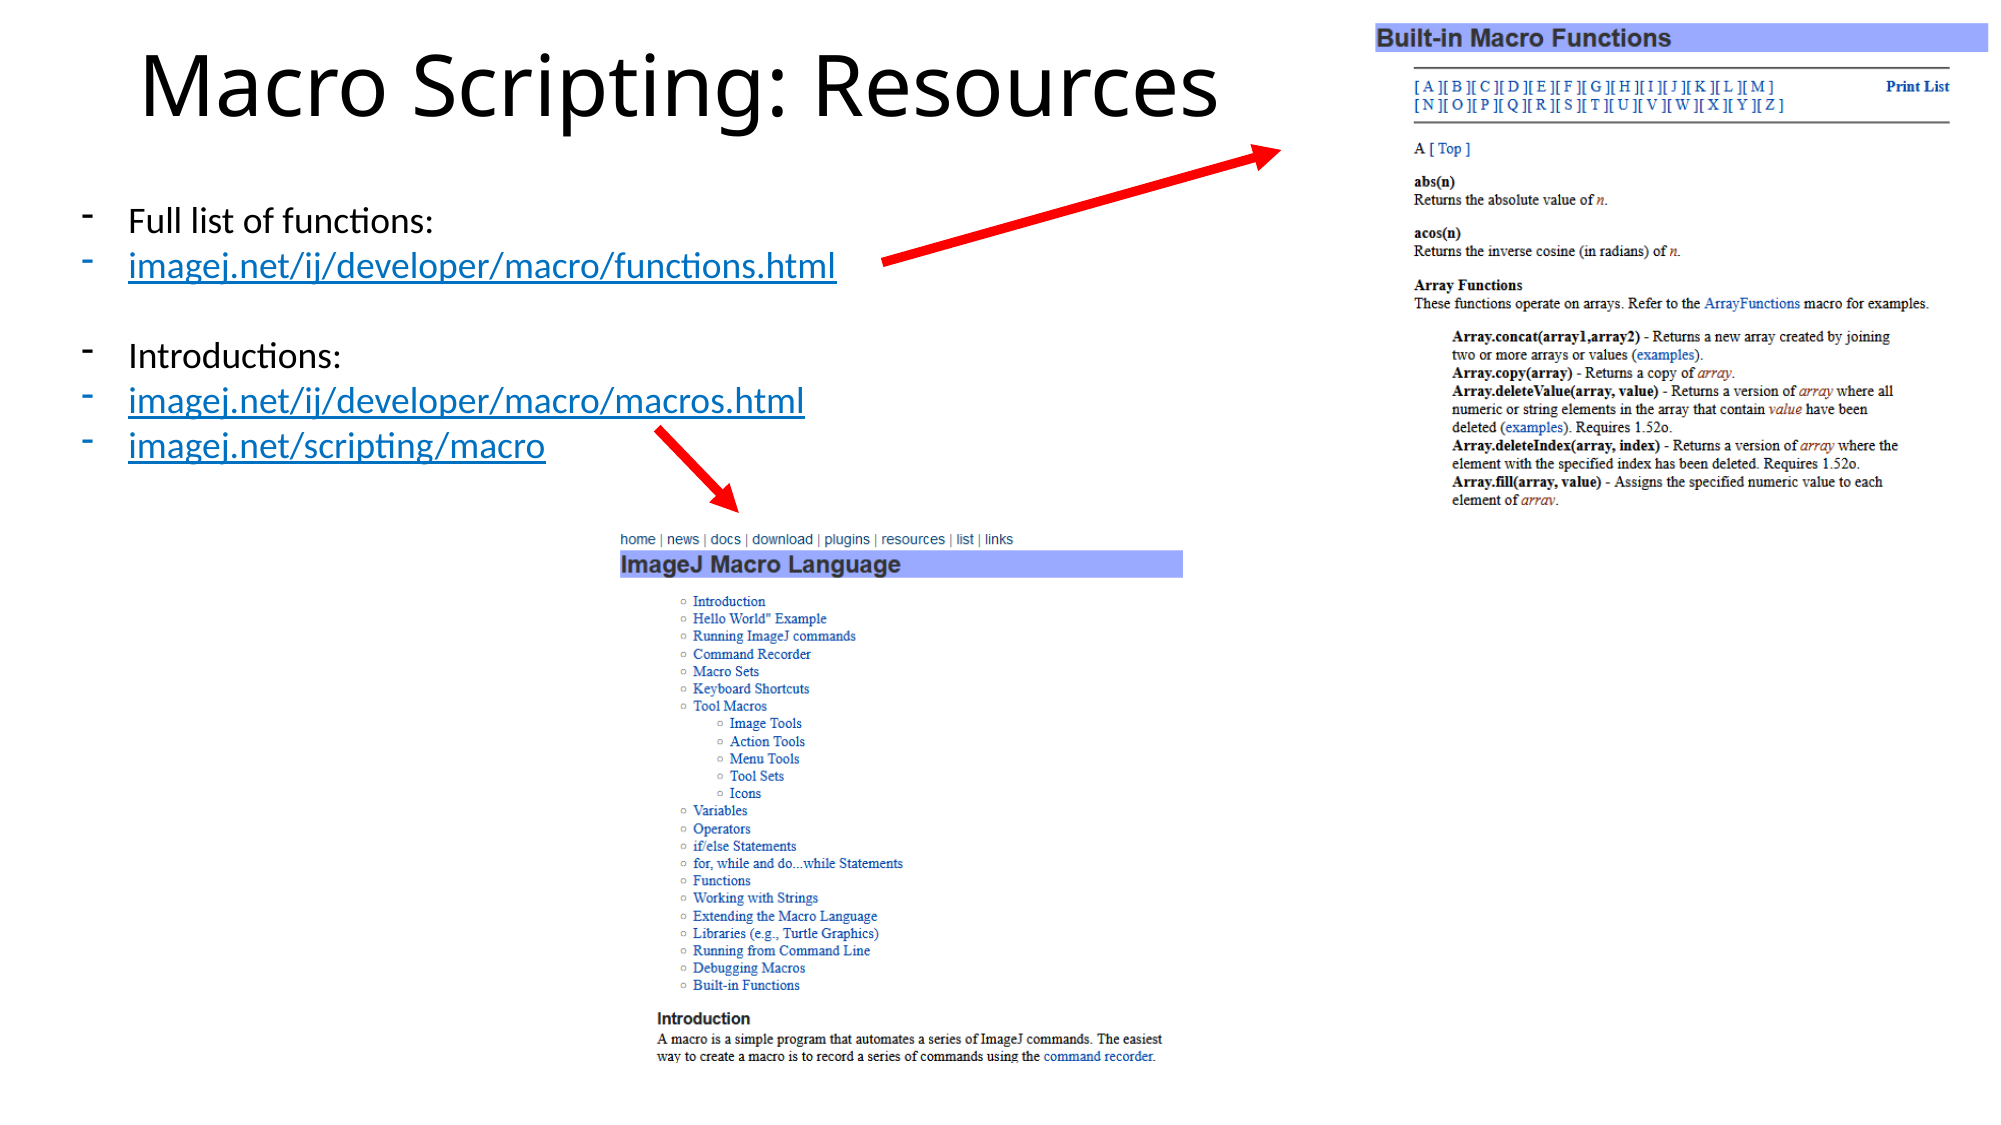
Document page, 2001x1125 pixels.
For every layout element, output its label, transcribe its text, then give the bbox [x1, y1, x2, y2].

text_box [882, 149, 1282, 263]
picture [1369, 20, 2000, 506]
picture [610, 529, 1183, 1064]
text_box Full list of functions: imagej.net/ij/developer/macro/functions.html Introductions: imagej.net/ij/developer/macro/macros.html imagej.net/scripting/macro [66, 188, 978, 474]
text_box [657, 428, 739, 513]
title Macro Scripting: Resources [123, 35, 1369, 143]
